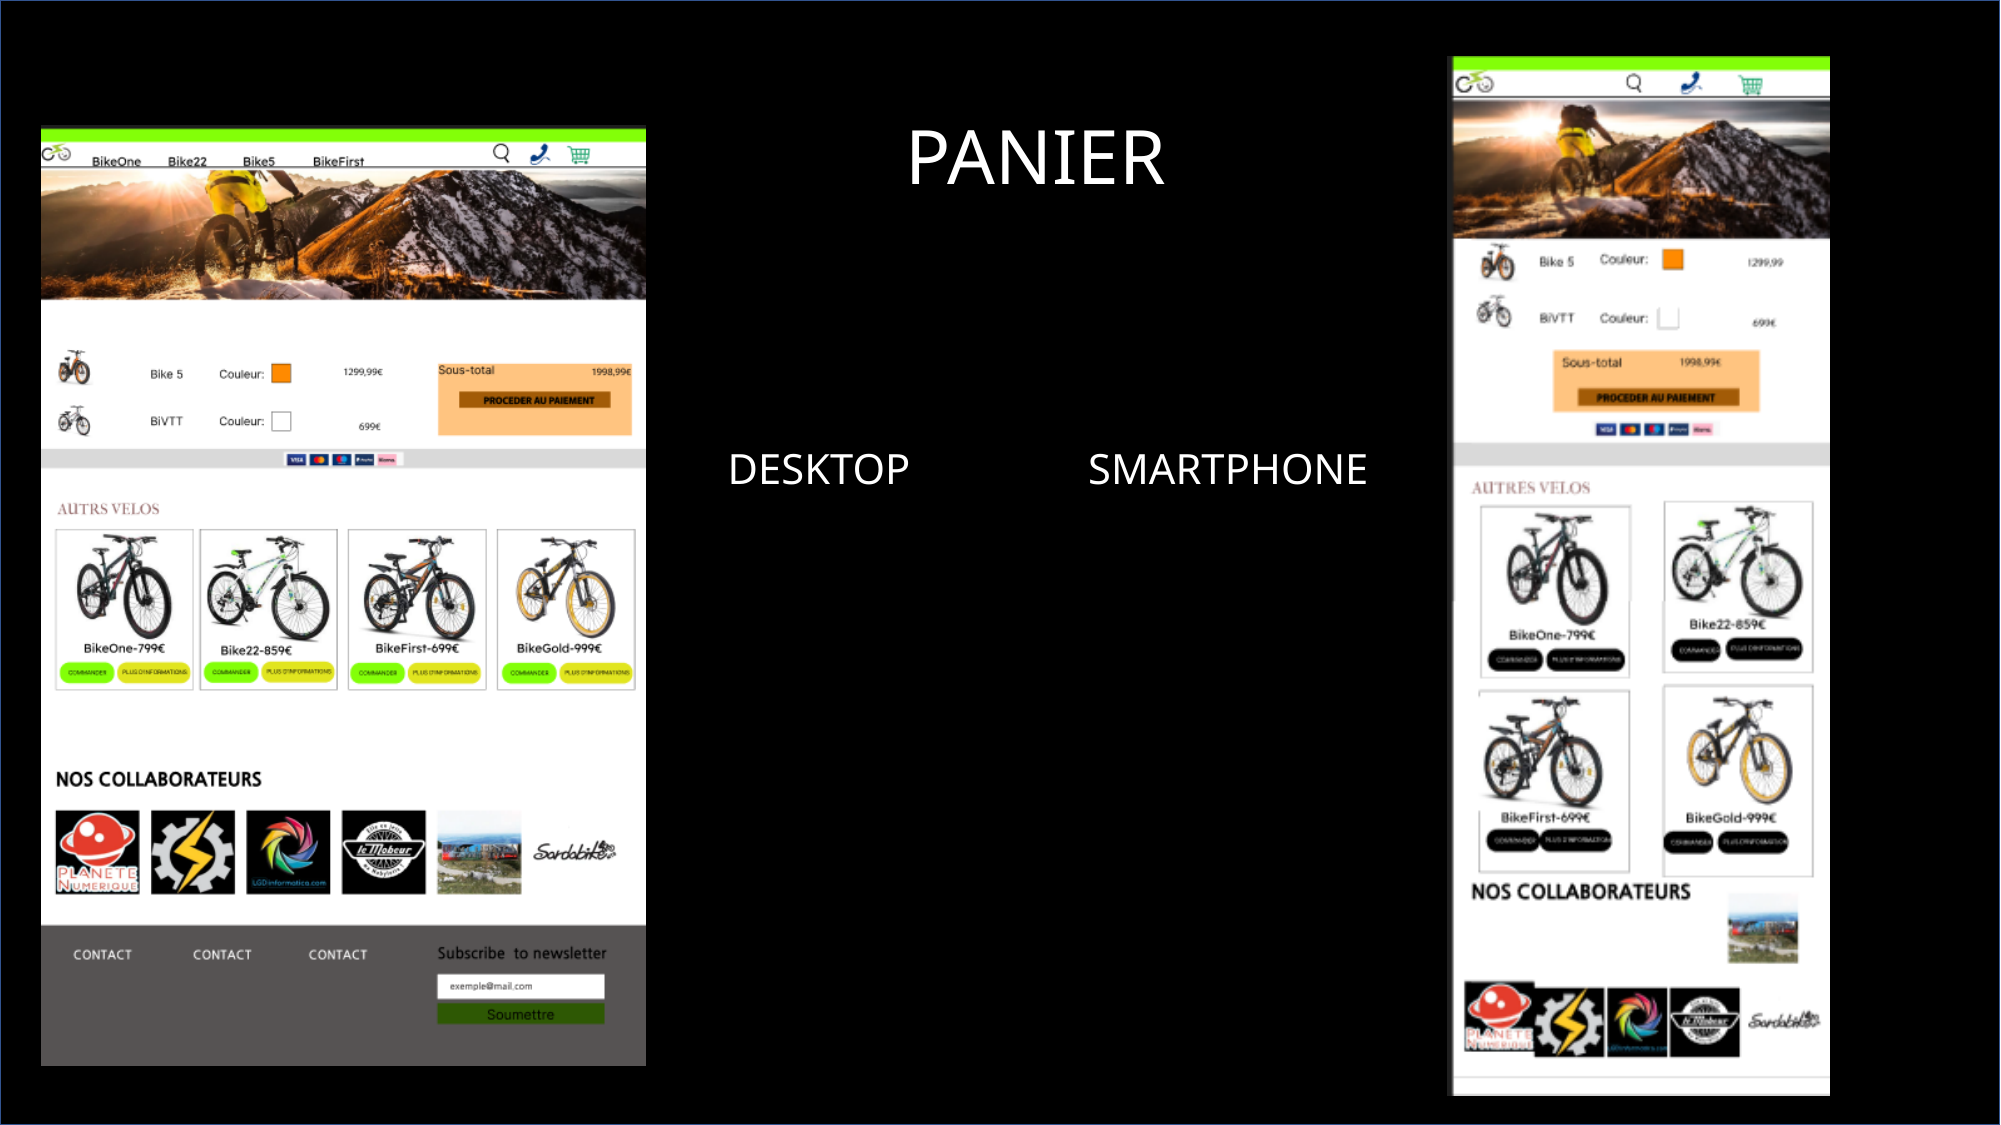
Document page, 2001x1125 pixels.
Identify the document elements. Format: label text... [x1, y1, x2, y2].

picture [41, 125, 646, 1066]
text_box DESKTOP [712, 435, 952, 501]
text_box SMARTPHONE [1073, 435, 1400, 501]
text_box PANIER [890, 102, 1217, 207]
text_box [0, 0, 2000, 1125]
picture [1447, 56, 1830, 1096]
